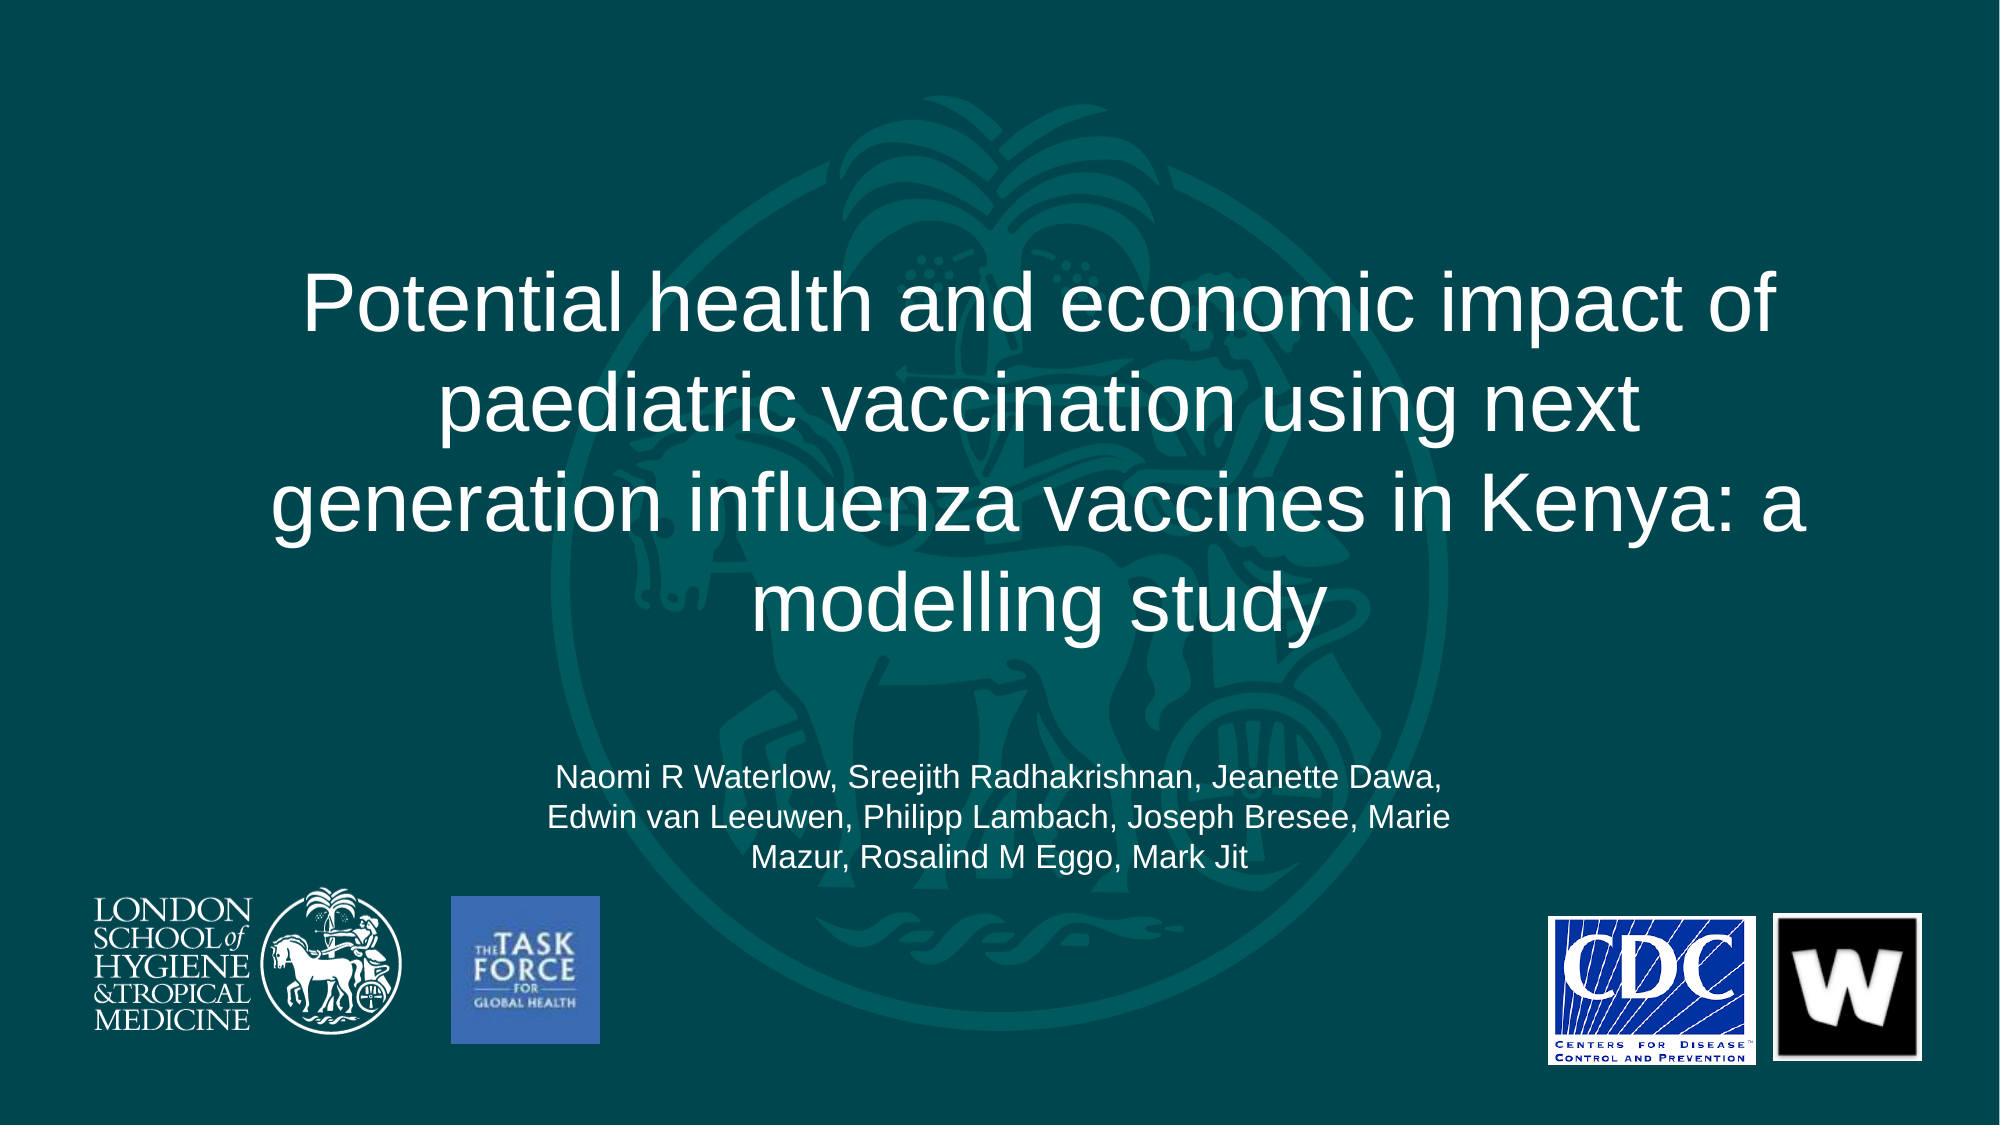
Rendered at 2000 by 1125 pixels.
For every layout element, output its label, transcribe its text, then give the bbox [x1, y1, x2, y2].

text_box Naomi R Waterlow, Sreejith Radhakrishnan, Jeanette Dawa, Edwin van Leeuwen, Philipp Lambach, Joseph Bresee, Marie Mazur, Rosalind M Eggo, Mark Jit [499, 747, 1500, 883]
text_box Potential health and economic impact of paediatric vaccination using next generation influenza vaccines in Kenya: a modelling study [246, 241, 1833, 656]
picture [0, 0, 2000, 1125]
